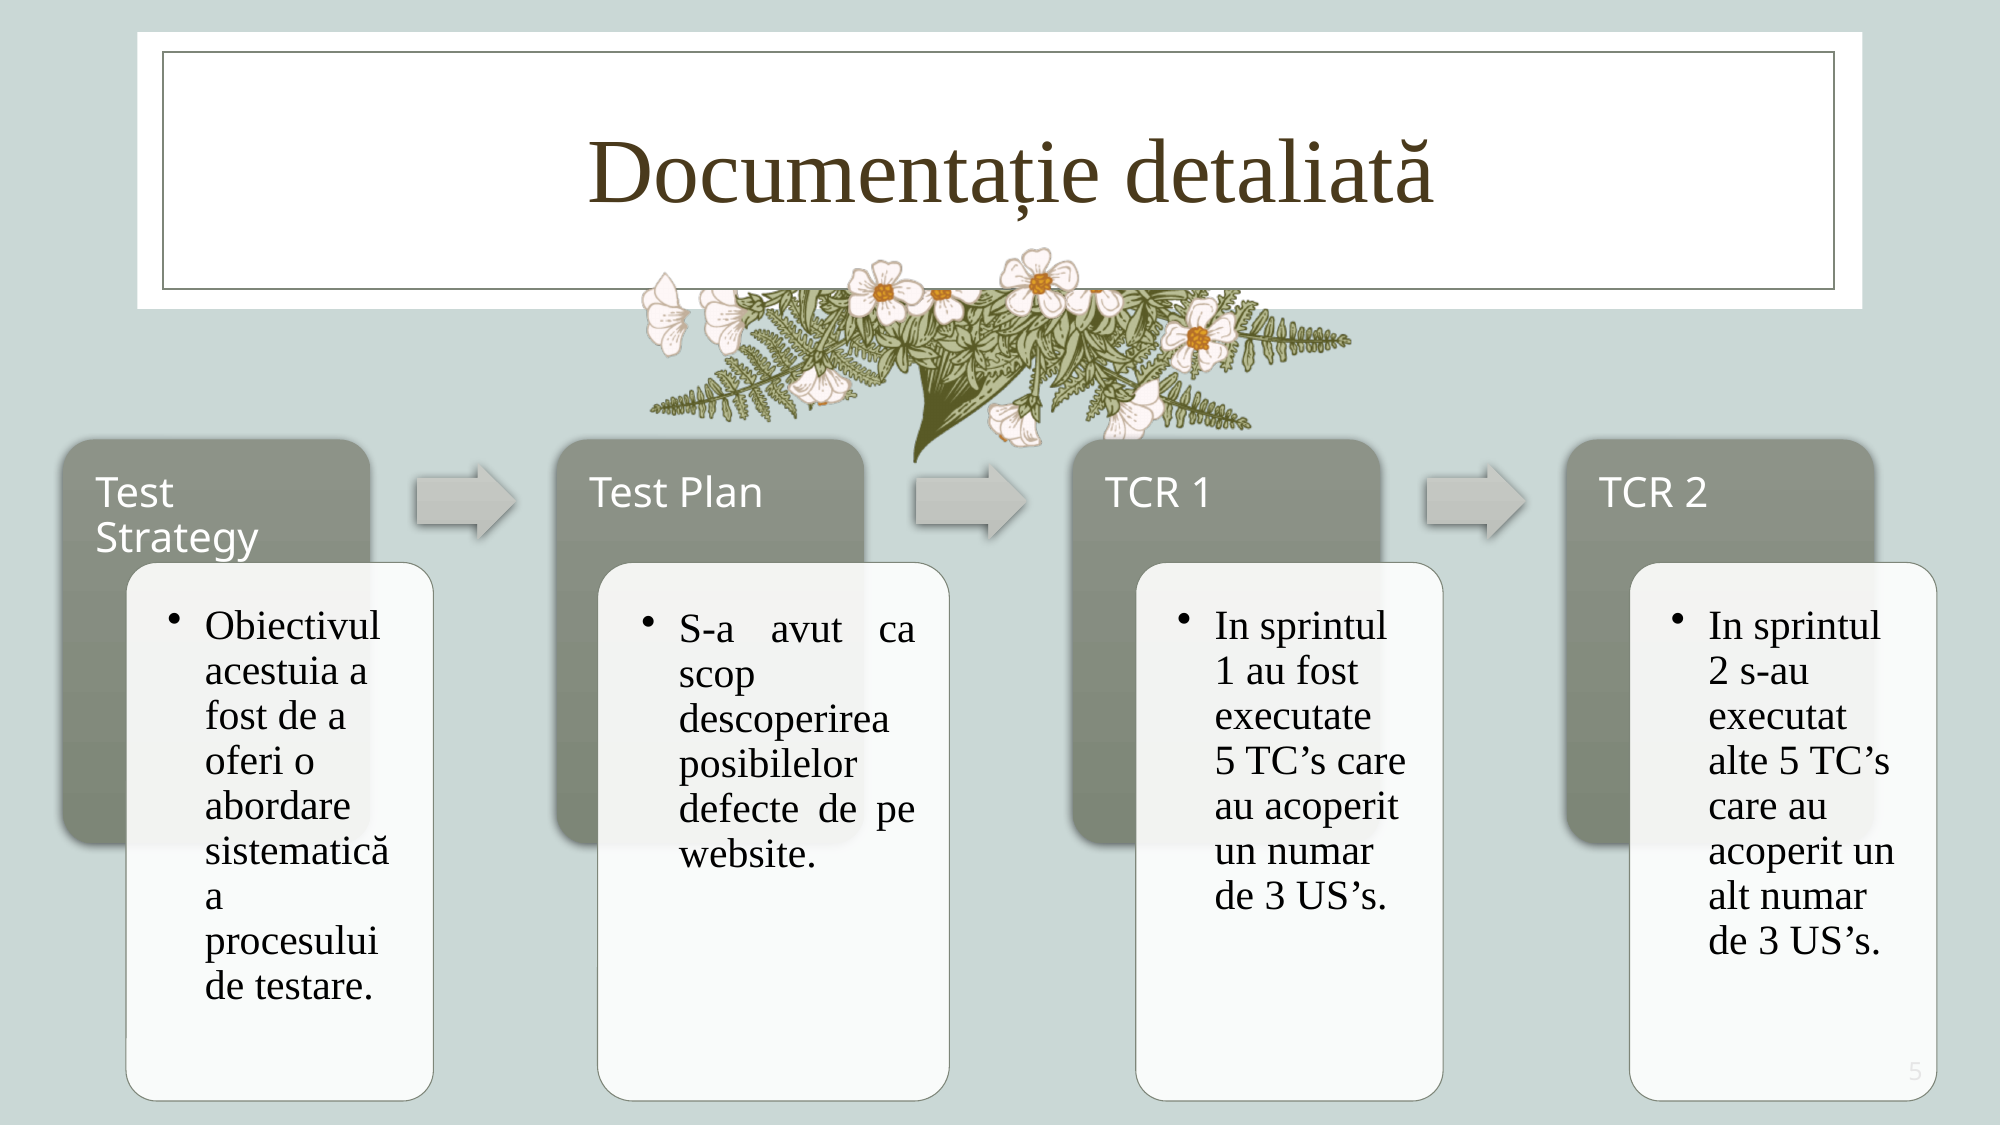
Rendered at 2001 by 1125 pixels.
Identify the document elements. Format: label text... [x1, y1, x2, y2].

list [62, 437, 1938, 1103]
picture [635, 266, 1361, 437]
title Documentație detaliată [137, 79, 1863, 266]
